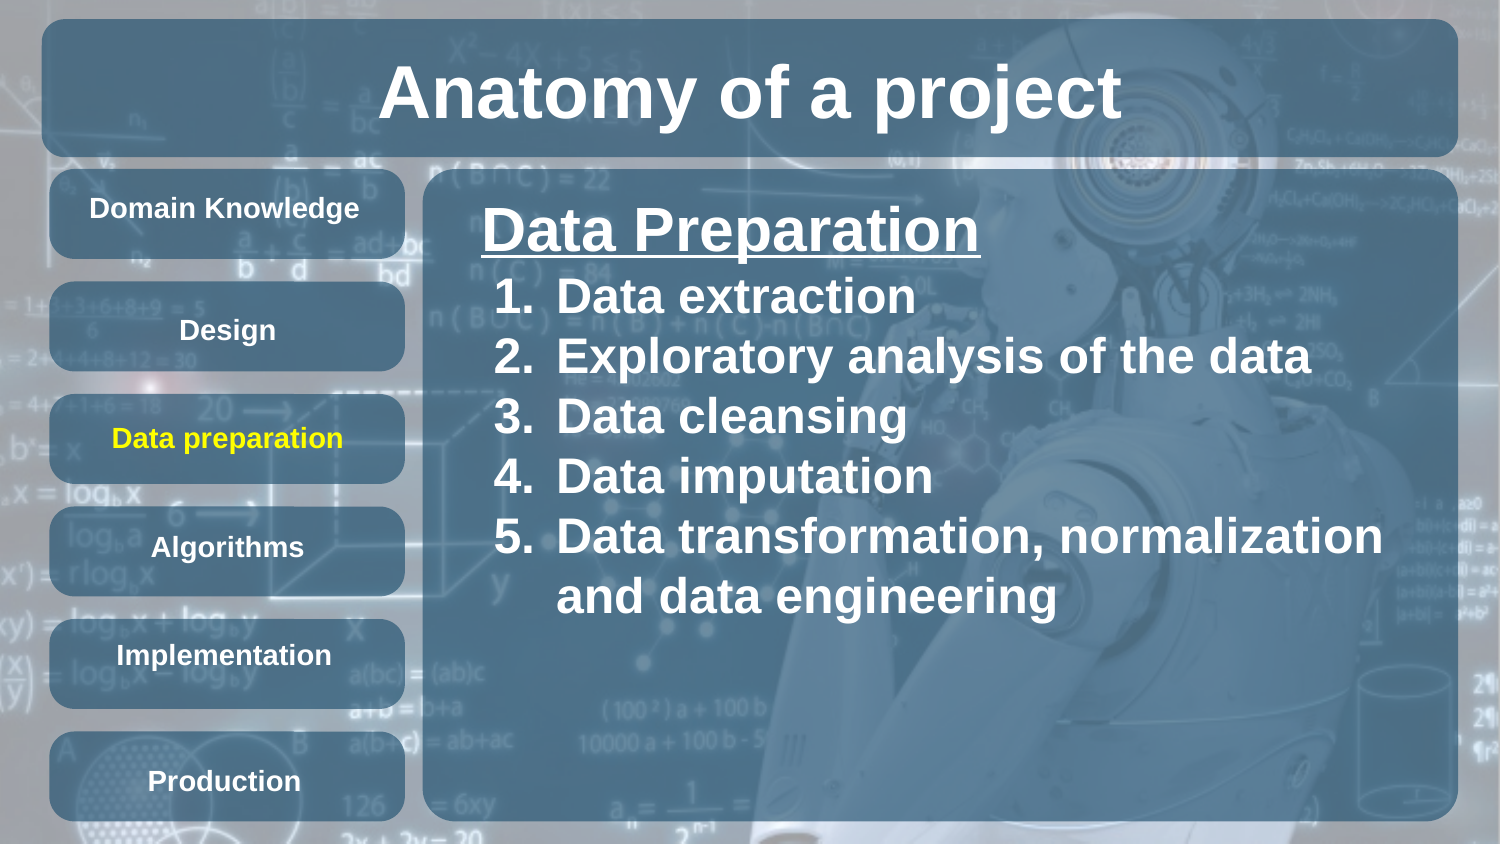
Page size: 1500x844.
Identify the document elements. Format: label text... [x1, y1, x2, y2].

title Anatomy of a project [49, 43, 1451, 134]
text_box Data preparation [49, 398, 407, 476]
text_box Algorithms [49, 507, 407, 585]
text_box Production [46, 741, 403, 819]
text_box Domain Knowledge [36, 167, 413, 246]
picture [0, 0, 1500, 844]
list Data Preparation Data extraction Exploratory analysis of the data Data cleansing Data imputation Data transformation, normalization and data engineering [481, 188, 1395, 804]
text_box Design [49, 290, 407, 368]
text_box Implementation [46, 615, 403, 693]
